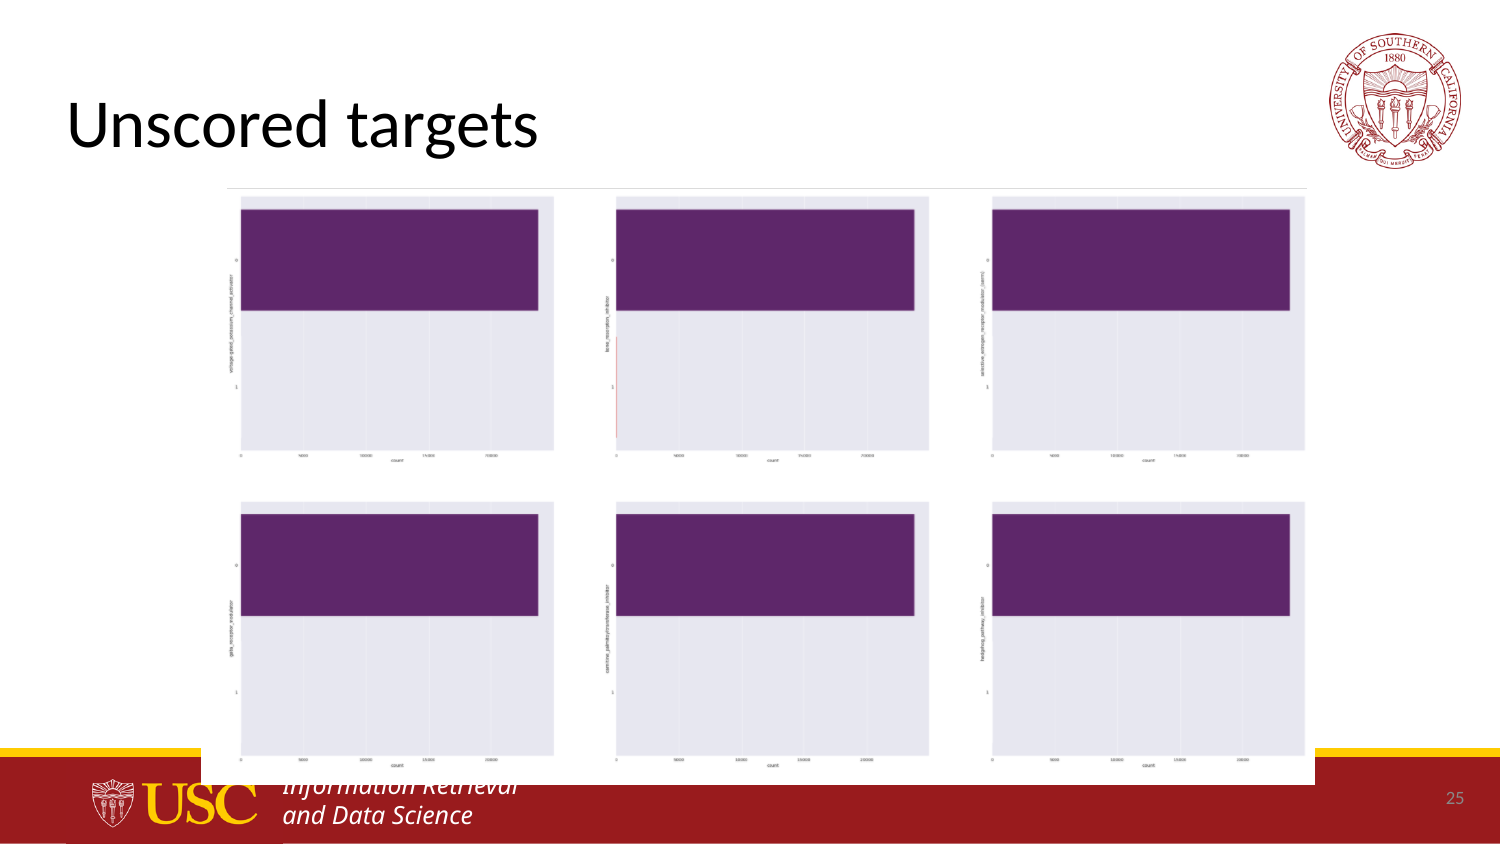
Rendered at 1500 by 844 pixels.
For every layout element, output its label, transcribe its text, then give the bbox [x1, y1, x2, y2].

title Unscored targets [51, 72, 1449, 167]
picture [1329, 33, 1461, 169]
slide_number ‹#› [1389, 764, 1480, 830]
picture [66, 188, 1315, 844]
